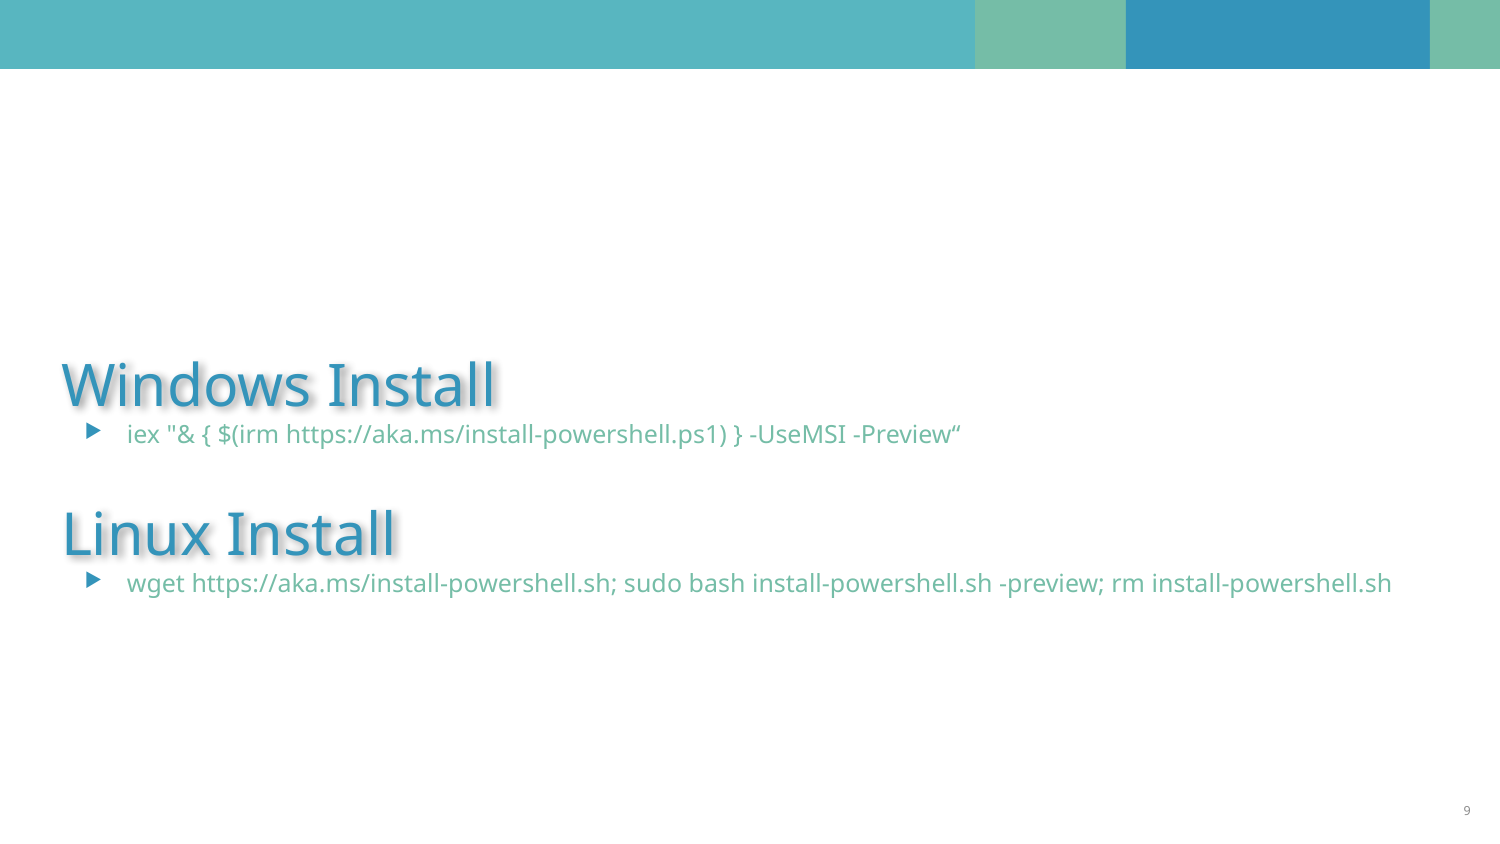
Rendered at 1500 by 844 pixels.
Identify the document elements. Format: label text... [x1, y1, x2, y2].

slide_number 9 [1370, 789, 1483, 835]
text_box wget https://aka.ms/install-powershell.sh; sudo bash install-powershell.sh -preview; rm install-powershell.sh [69, 552, 1454, 598]
list iex "& { $(irm https://aka.ms/install-powershell.ps1) } -UseMSI -Preview“ [69, 403, 1454, 449]
text_box Linux Install [46, 488, 1430, 575]
title Windows Install [46, 339, 1430, 426]
